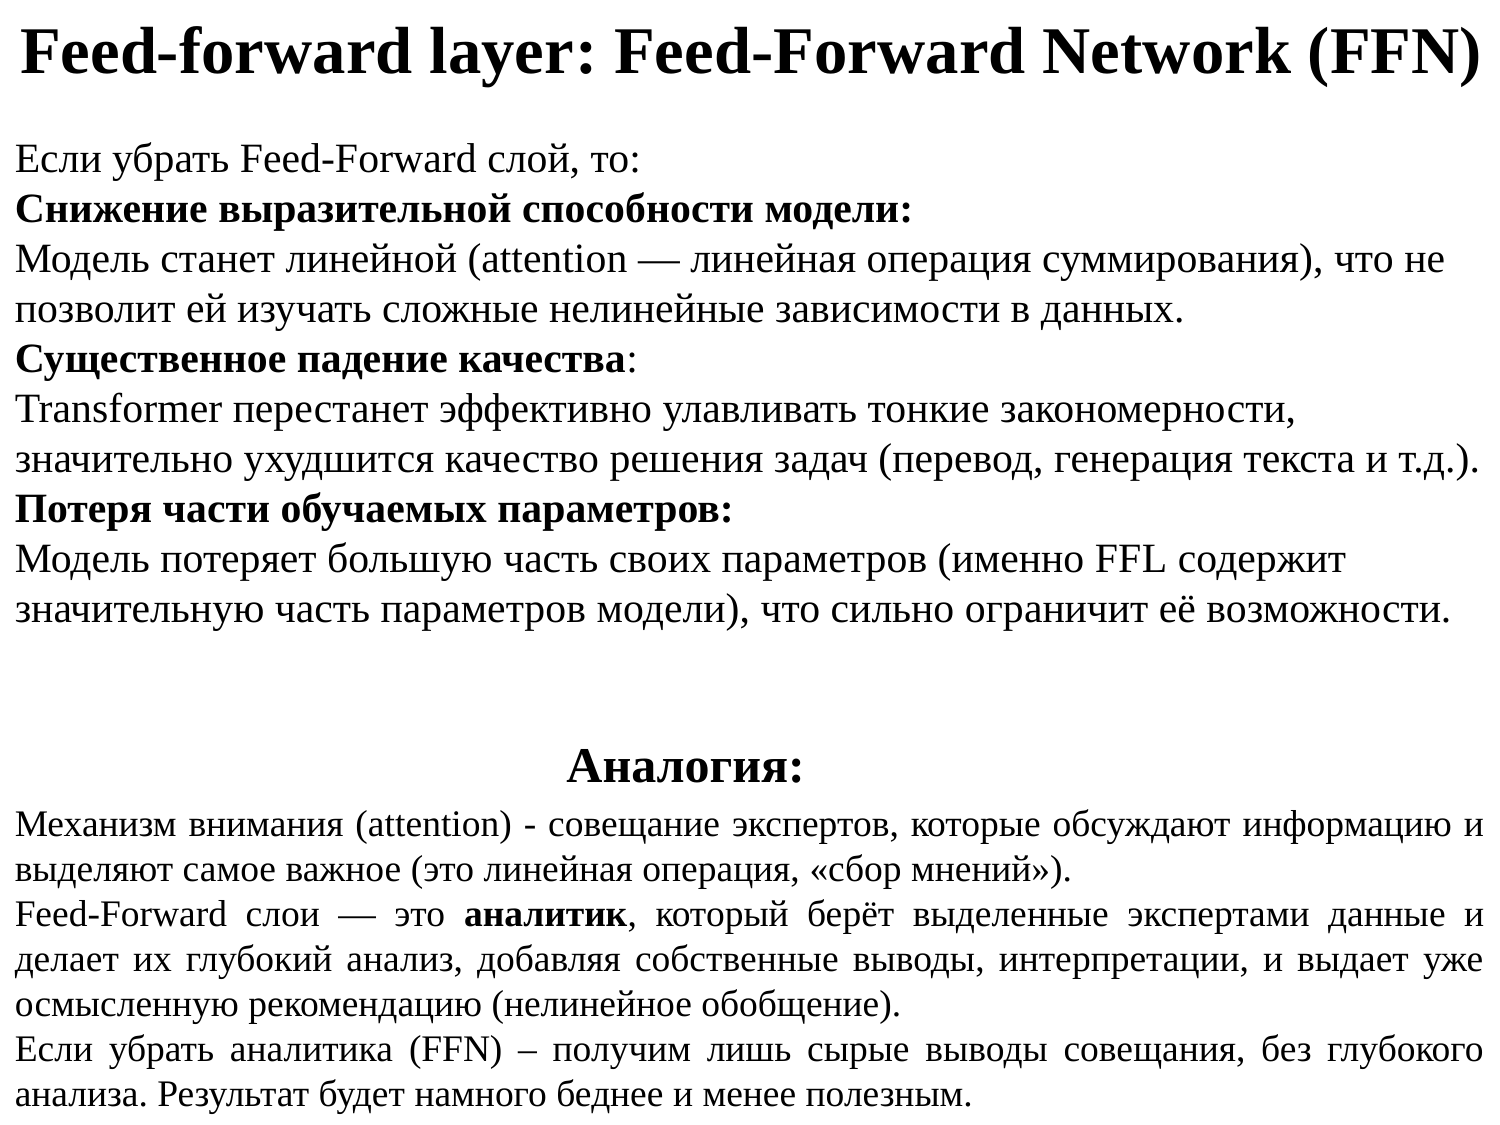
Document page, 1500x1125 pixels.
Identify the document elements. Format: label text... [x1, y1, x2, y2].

text_box Аналогия: [551, 724, 820, 800]
text_box Механизм внимания (attention) - совещание экспертов, которые обсуждают информацию и выделяют самое важное (это линейная операция, «сбор мнений»). Feed-Forward слои — это аналитик, который берёт выделенные экспертами данные и делает их глубокий анализ, добавляя собственные выводы, интерпретации, и выдает уже осмысленную рекомендацию (нелинейное обобщение). Если убрать аналитика (FFN) – получим лишь сырые выводы совещания, без глубокого анализа. Результат будет намного беднее и менее полезным. [0, 791, 1500, 1122]
text_box Если убрать Feed-Forward слой, то: Снижение выразительной способности модели: Модель станет линейной (attention — линейная операция суммирования), что не позволит ей изучать сложные нелинейные зависимости в данных. Существенное падение качества: Transformer перестанет эффективно улавливать тонкие закономерности, значительно ухудшится качество решения задач (перевод, генерация текста и т.д.). Потеря части обучаемых параметров: Модель потеряет большую часть своих параметров (именно FFL содержит значительную часть параметров модели), что сильно ограничит её возможности. [0, 123, 1500, 639]
text_box Feed-forward layer: Feed-Forward Network (FFN) [5, 0, 1498, 95]
